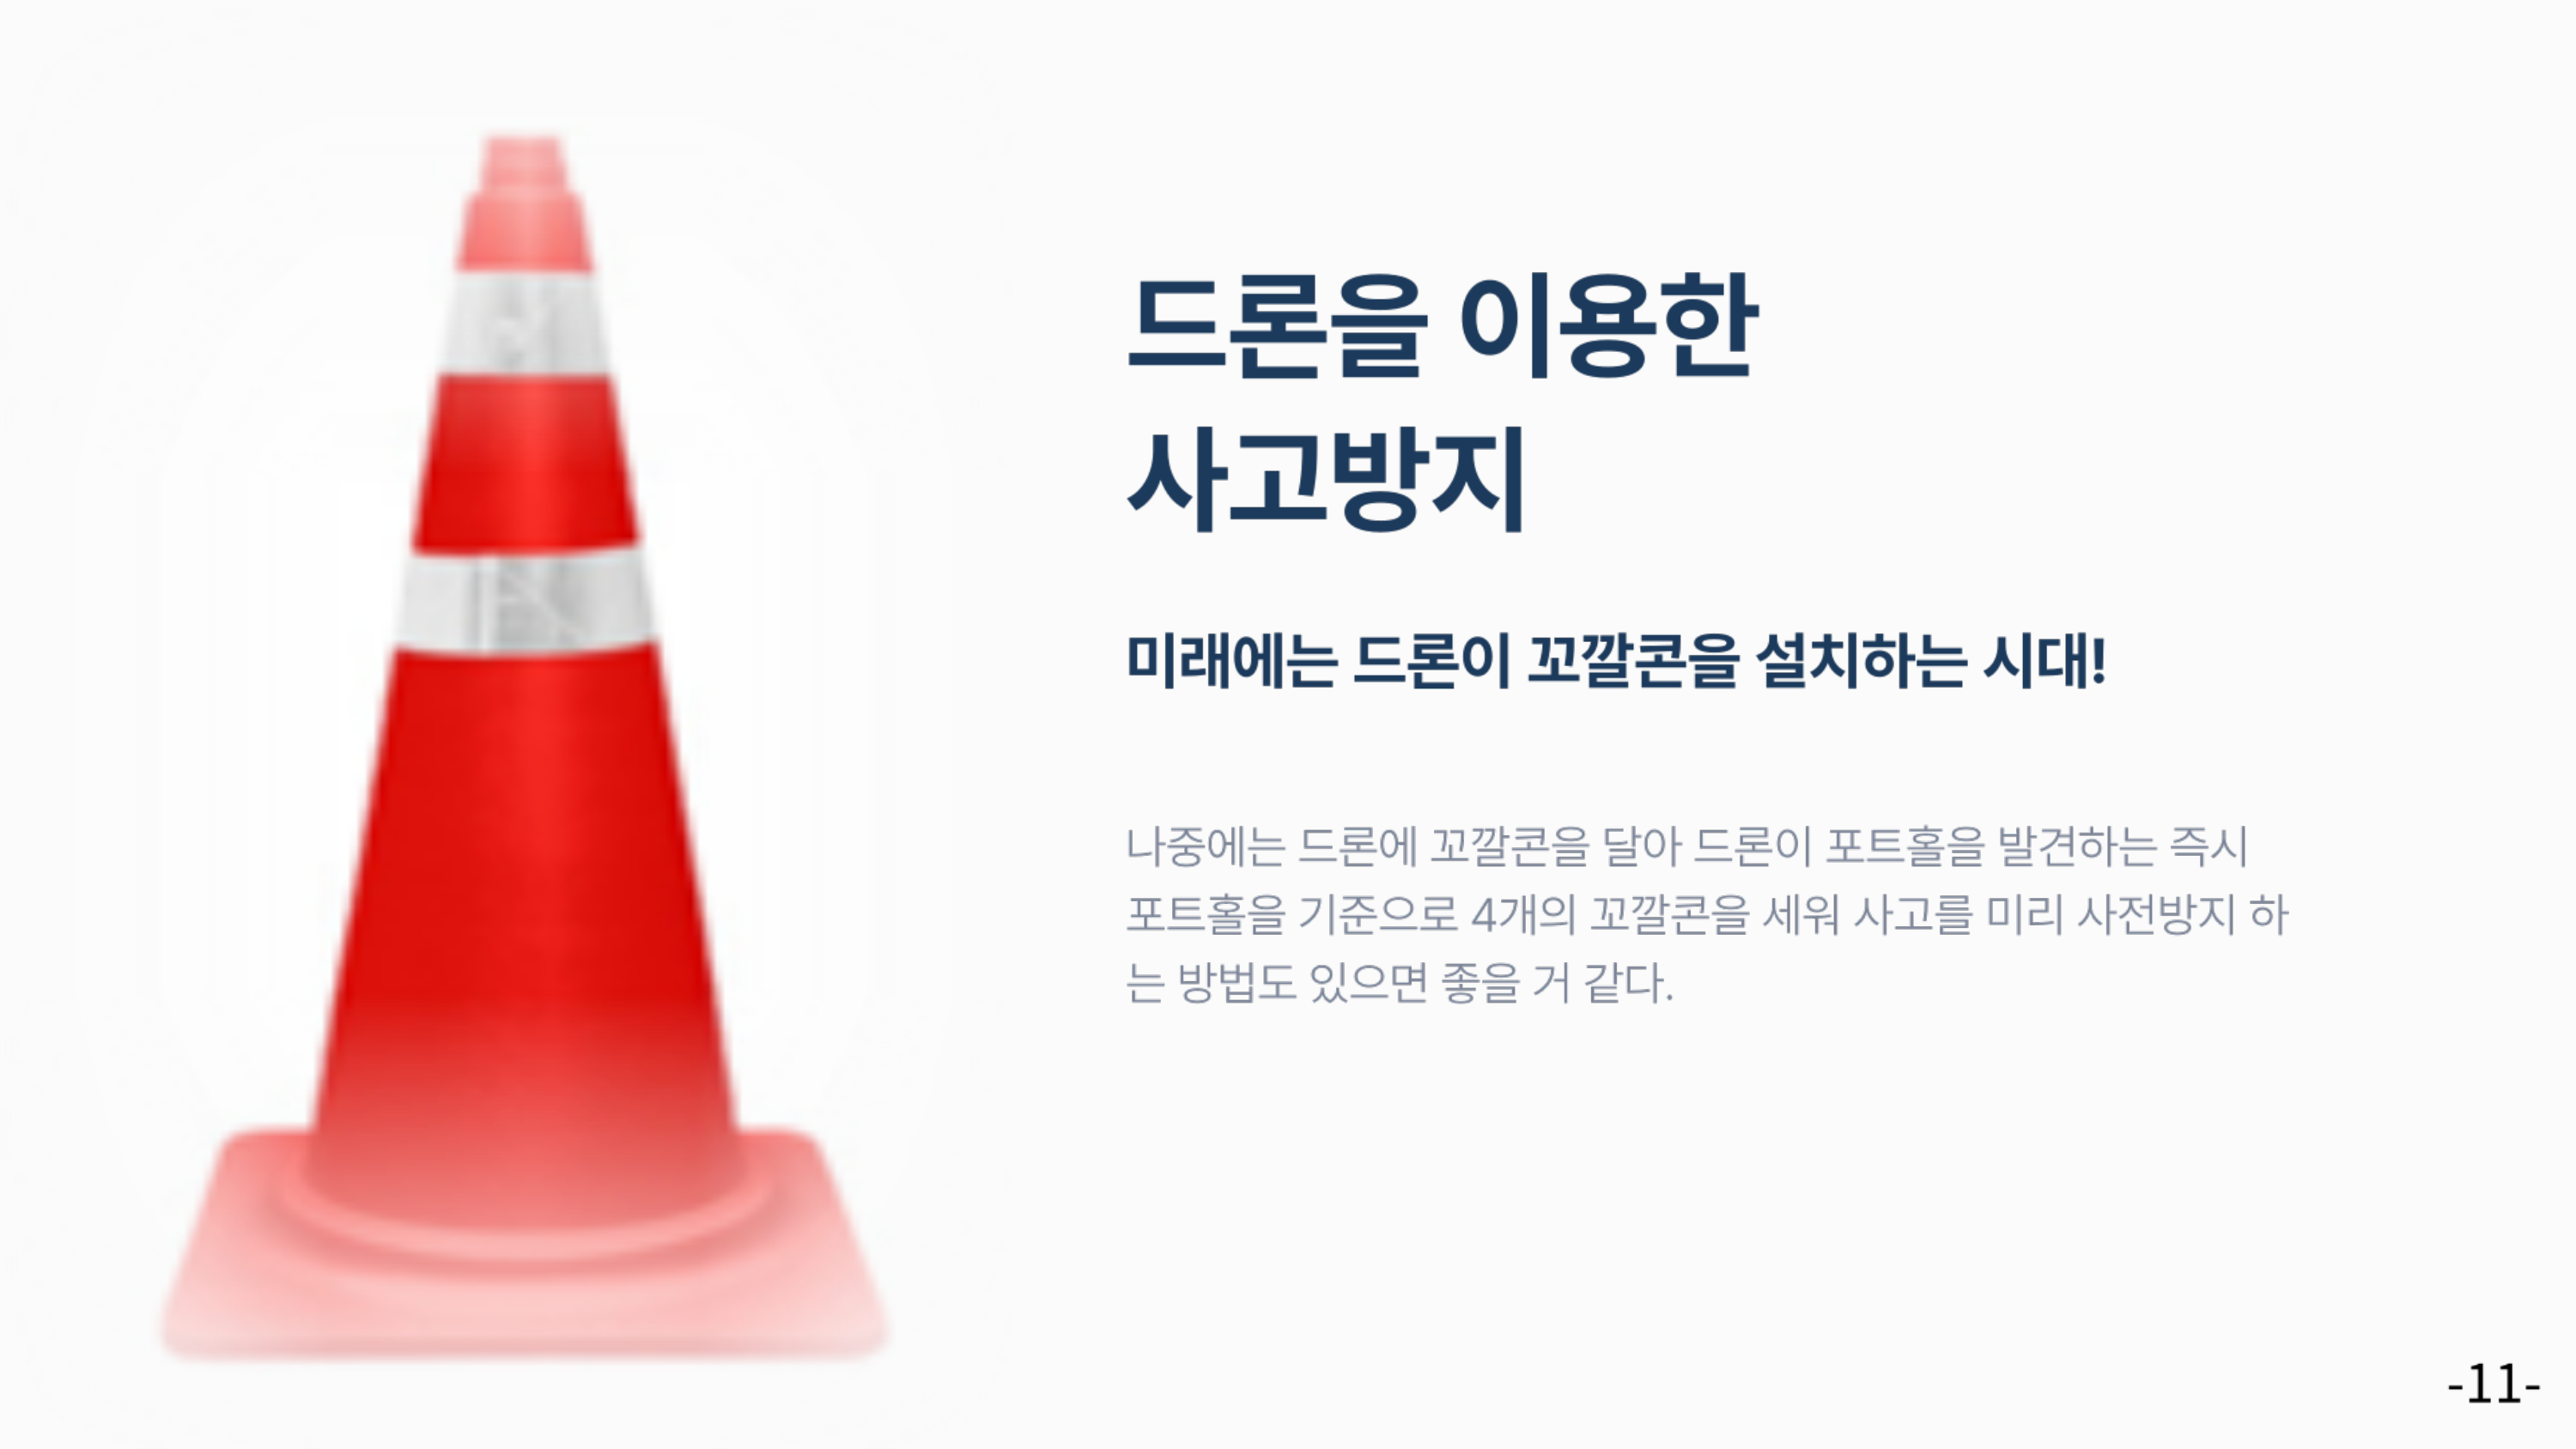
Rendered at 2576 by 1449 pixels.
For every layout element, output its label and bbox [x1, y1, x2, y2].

picture [1111, 800, 2332, 1062]
picture [1088, 197, 2165, 761]
text_box [0, 3, 1014, 1449]
picture [2428, 1307, 2576, 1449]
